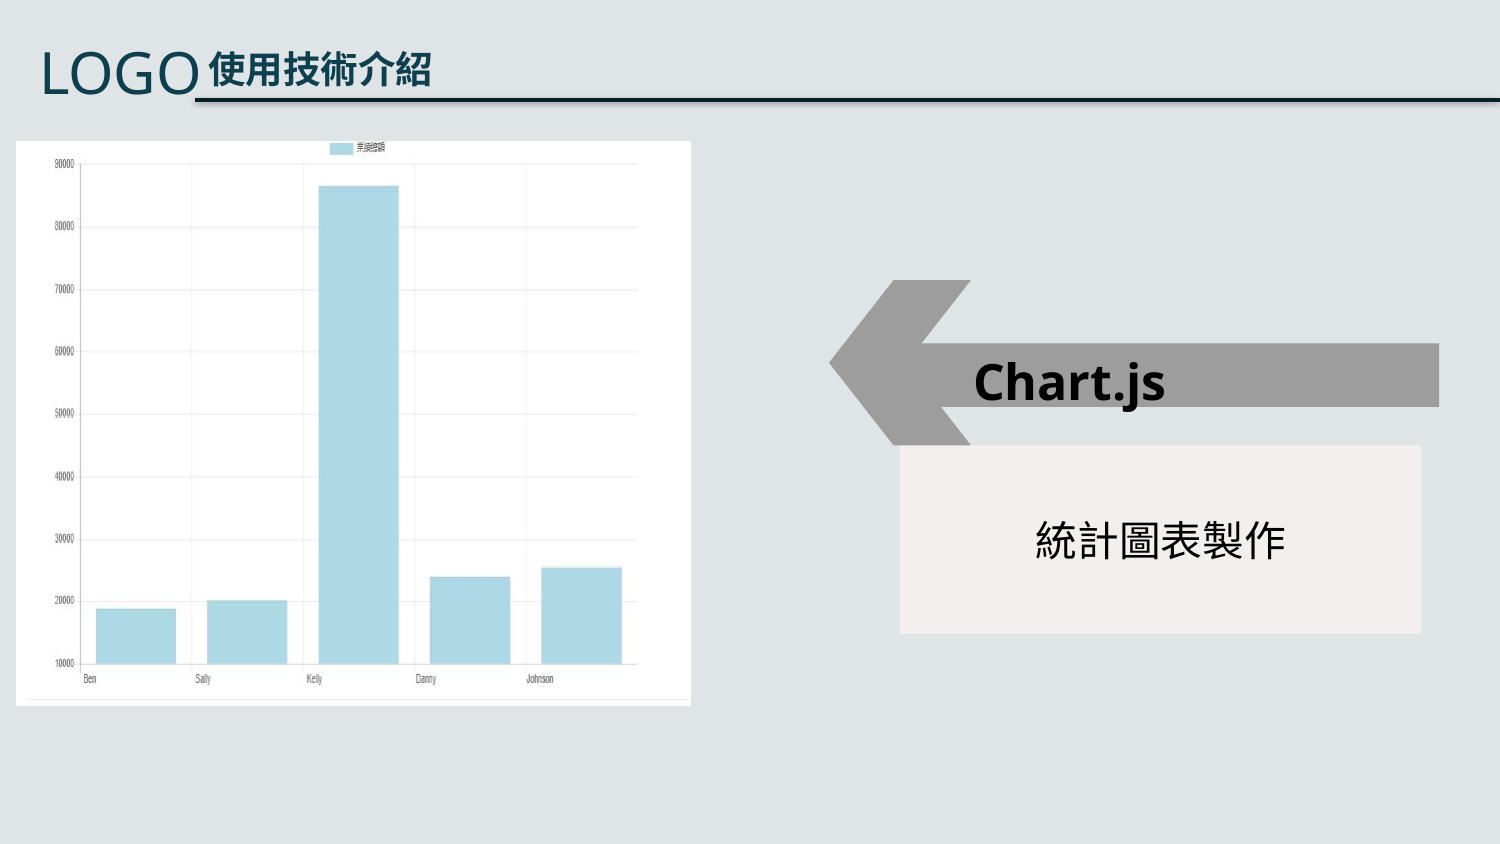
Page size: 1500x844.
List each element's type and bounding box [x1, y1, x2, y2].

picture [0, 0, 1500, 844]
text_box [828, 279, 1440, 446]
text_box [899, 454, 1422, 635]
